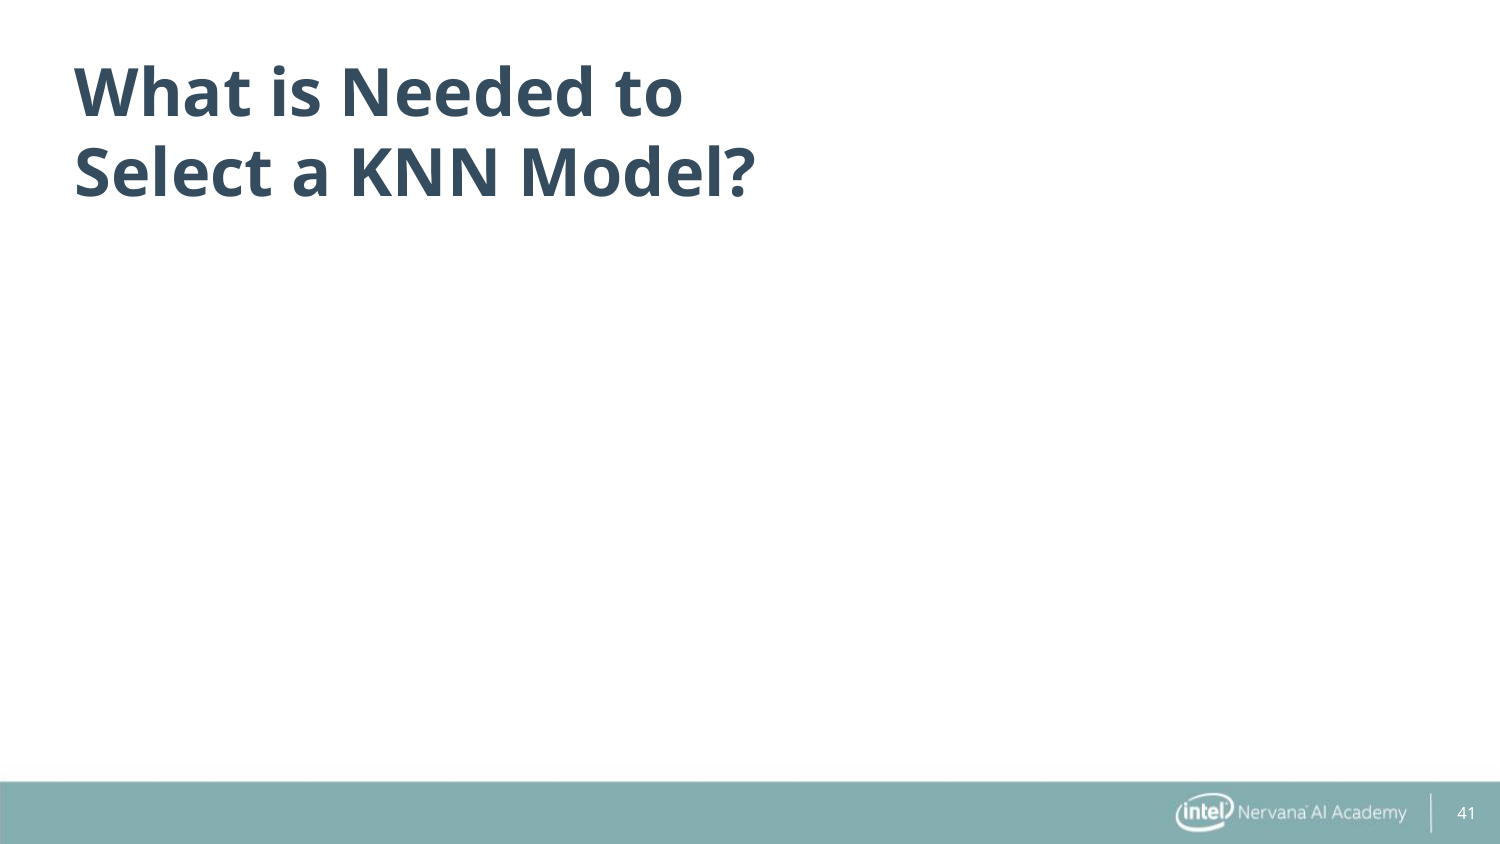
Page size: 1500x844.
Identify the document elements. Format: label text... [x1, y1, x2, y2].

text_box [0, 0, 1500, 844]
text_box 41 [1457, 801, 1500, 823]
text_box What is Needed to Select a KNN Model? [74, 50, 869, 210]
